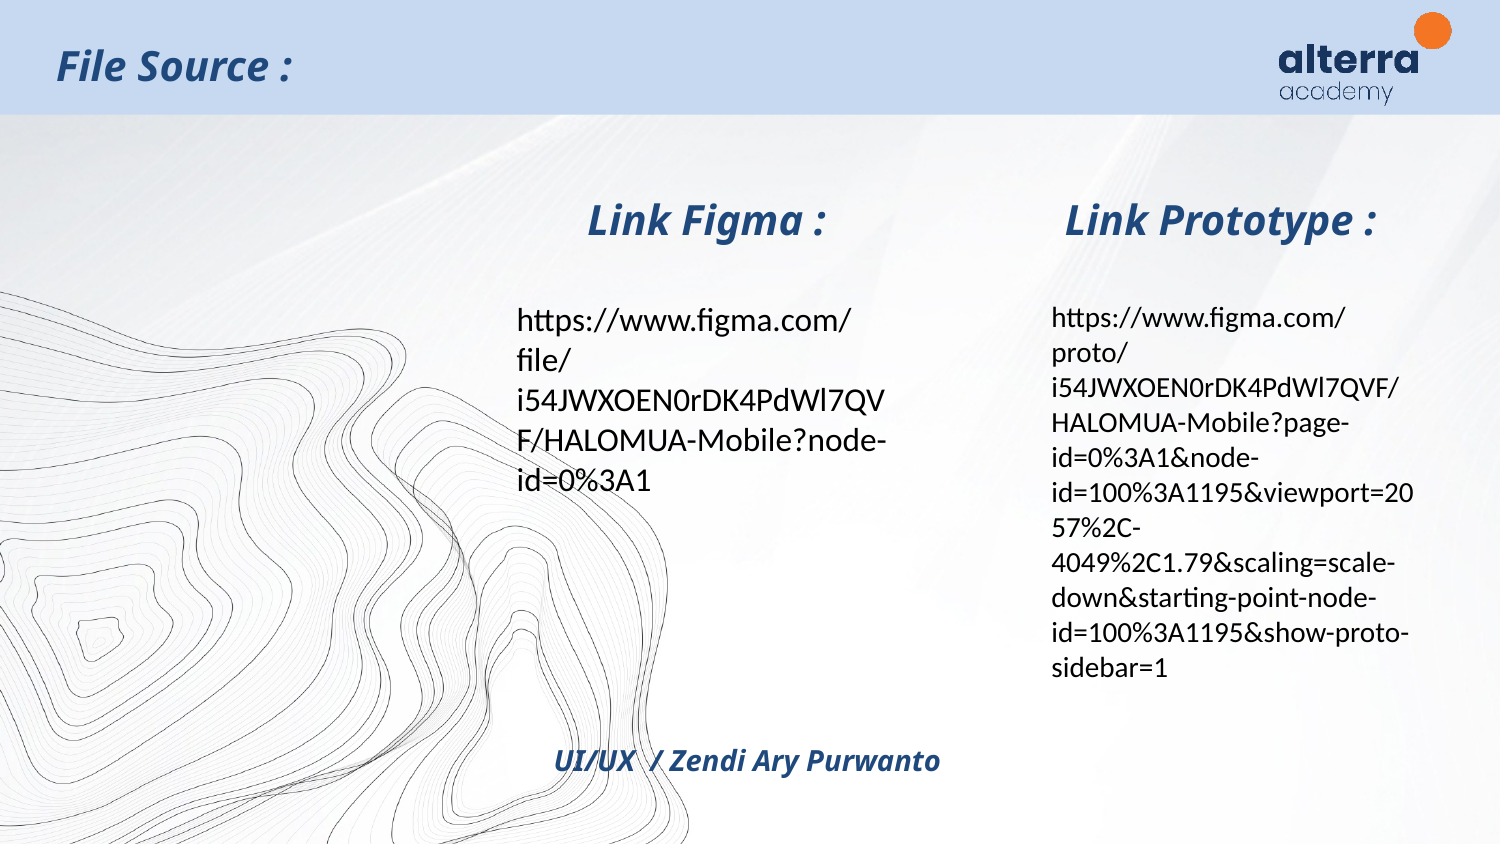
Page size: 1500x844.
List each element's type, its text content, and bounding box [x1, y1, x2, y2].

text_box UI/UX / Zendi Ary Purwanto [538, 735, 957, 786]
text_box https://www.figma.com/proto/i54JWXOEN0rDK4PdWl7QVF/HALOMUA-Mobile?page-id=0%3A1&node-id=100%3A1195&viewport=2057%2C-4049%2C1.79&scaling=scale-down&starting-point-node-id=100%3A1195&show-proto-sidebar=1 [1036, 291, 1439, 691]
text_box https://www.figma.com/file/i54JWXOEN0rDK4PdWl7QVF/HALOMUA-Mobile?node-id=0%3A1 [501, 291, 904, 506]
text_box Link Figma : [572, 186, 869, 252]
picture [0, 2, 1500, 844]
text_box File Source : [41, 32, 337, 97]
text_box Link Prototype : [1049, 186, 1439, 252]
